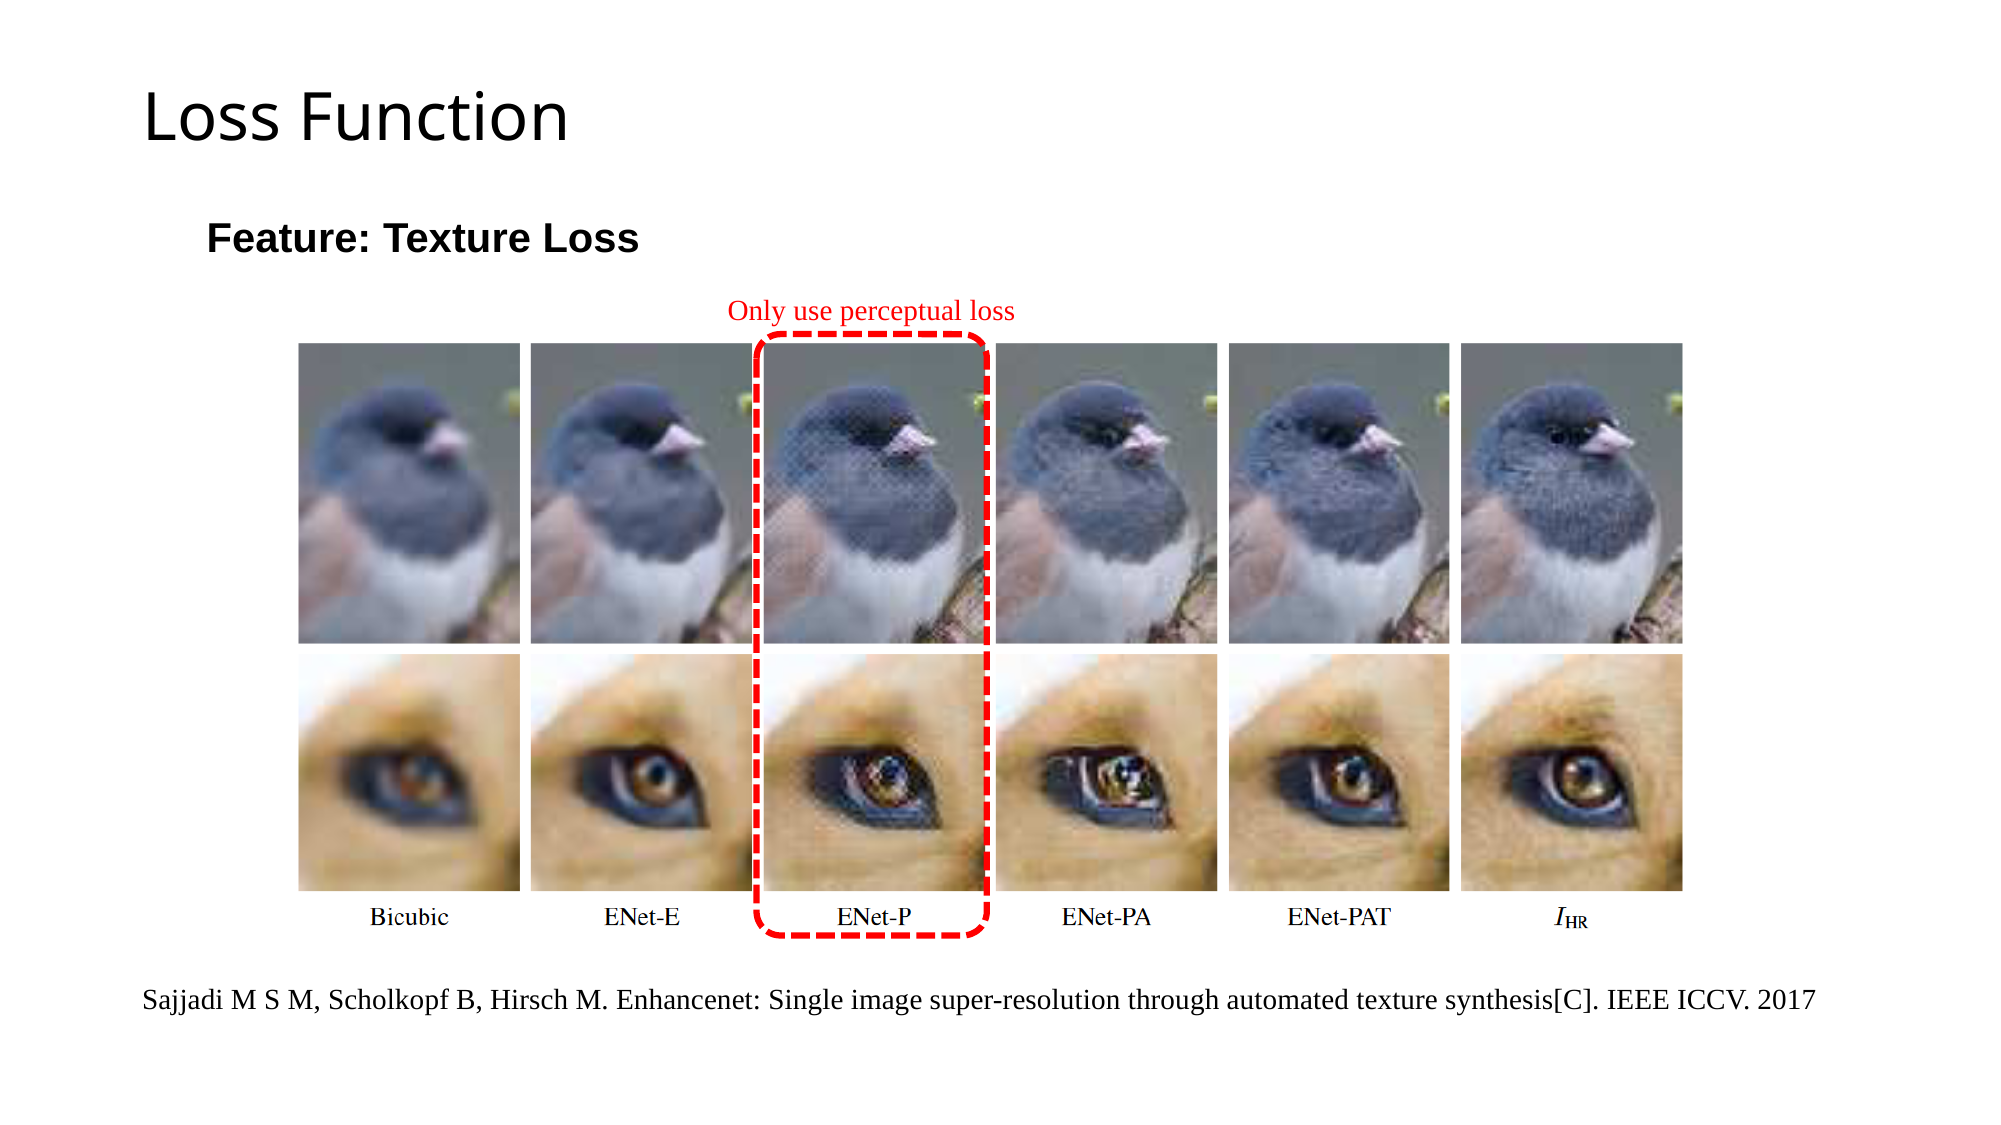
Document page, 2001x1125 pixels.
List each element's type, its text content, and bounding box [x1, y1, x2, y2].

text_box Loss Function [127, 66, 1801, 162]
picture [289, 334, 1687, 936]
text_box Feature: Texture Loss [191, 203, 655, 269]
text_box Sajjadi M S M, Scholkopf B, Hirsch M. Enhancenet: Single image super-resolution through automated texture synthesis[C]. IEEE ICCV. 2017 [127, 972, 1919, 1023]
text_box Only use perceptual loss [712, 283, 1031, 334]
